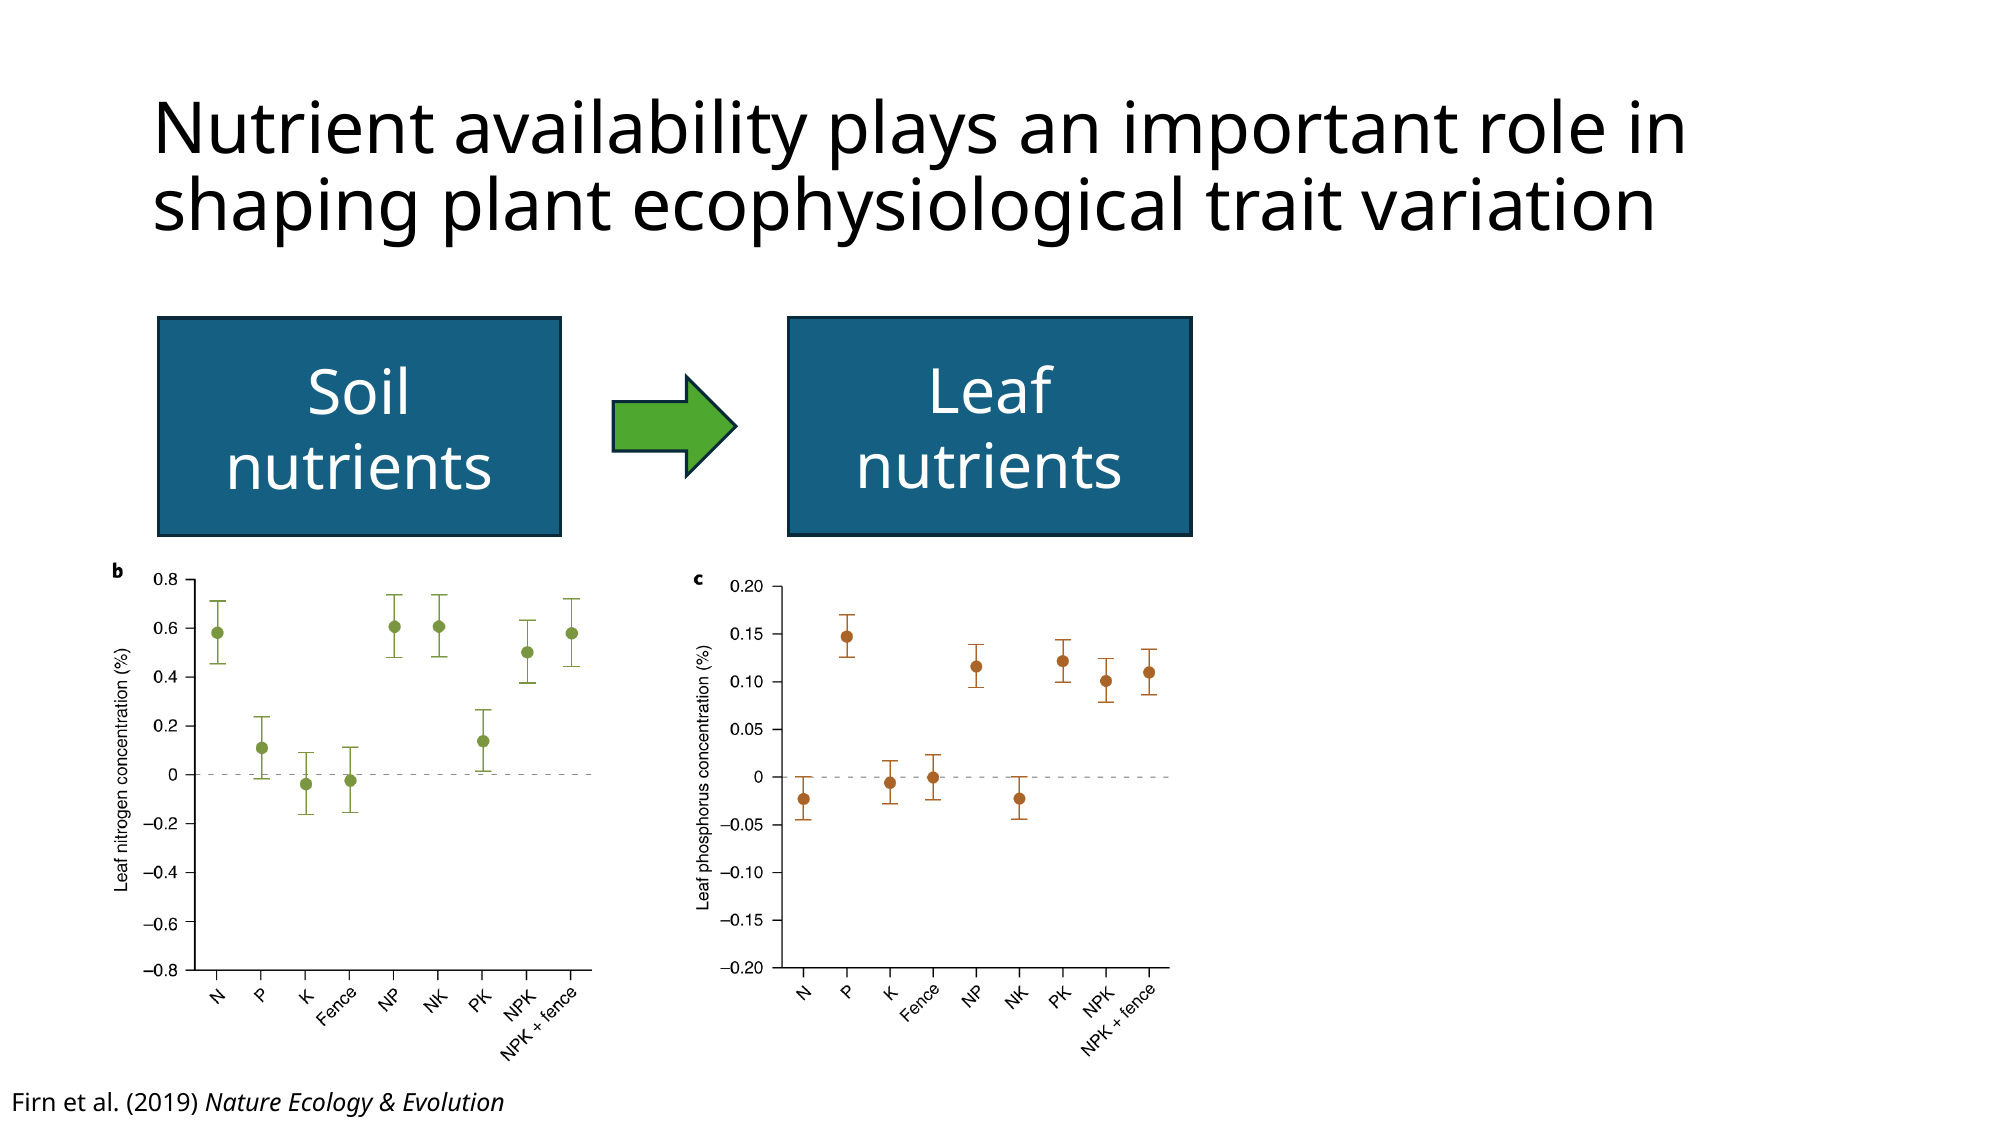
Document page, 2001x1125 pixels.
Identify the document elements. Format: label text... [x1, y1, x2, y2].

text_box Leaf nutrients [787, 316, 1193, 537]
picture [659, 561, 1209, 1066]
text_box Firn et al. (2019) Nature Ecology & Evolution [0, 1078, 521, 1124]
title Nutrient availability plays an important role in shaping plant ecophysiological trait variation [137, 59, 1863, 278]
text_box [611, 373, 739, 480]
text_box Soil nutrients [157, 316, 562, 537]
picture [84, 548, 635, 1066]
